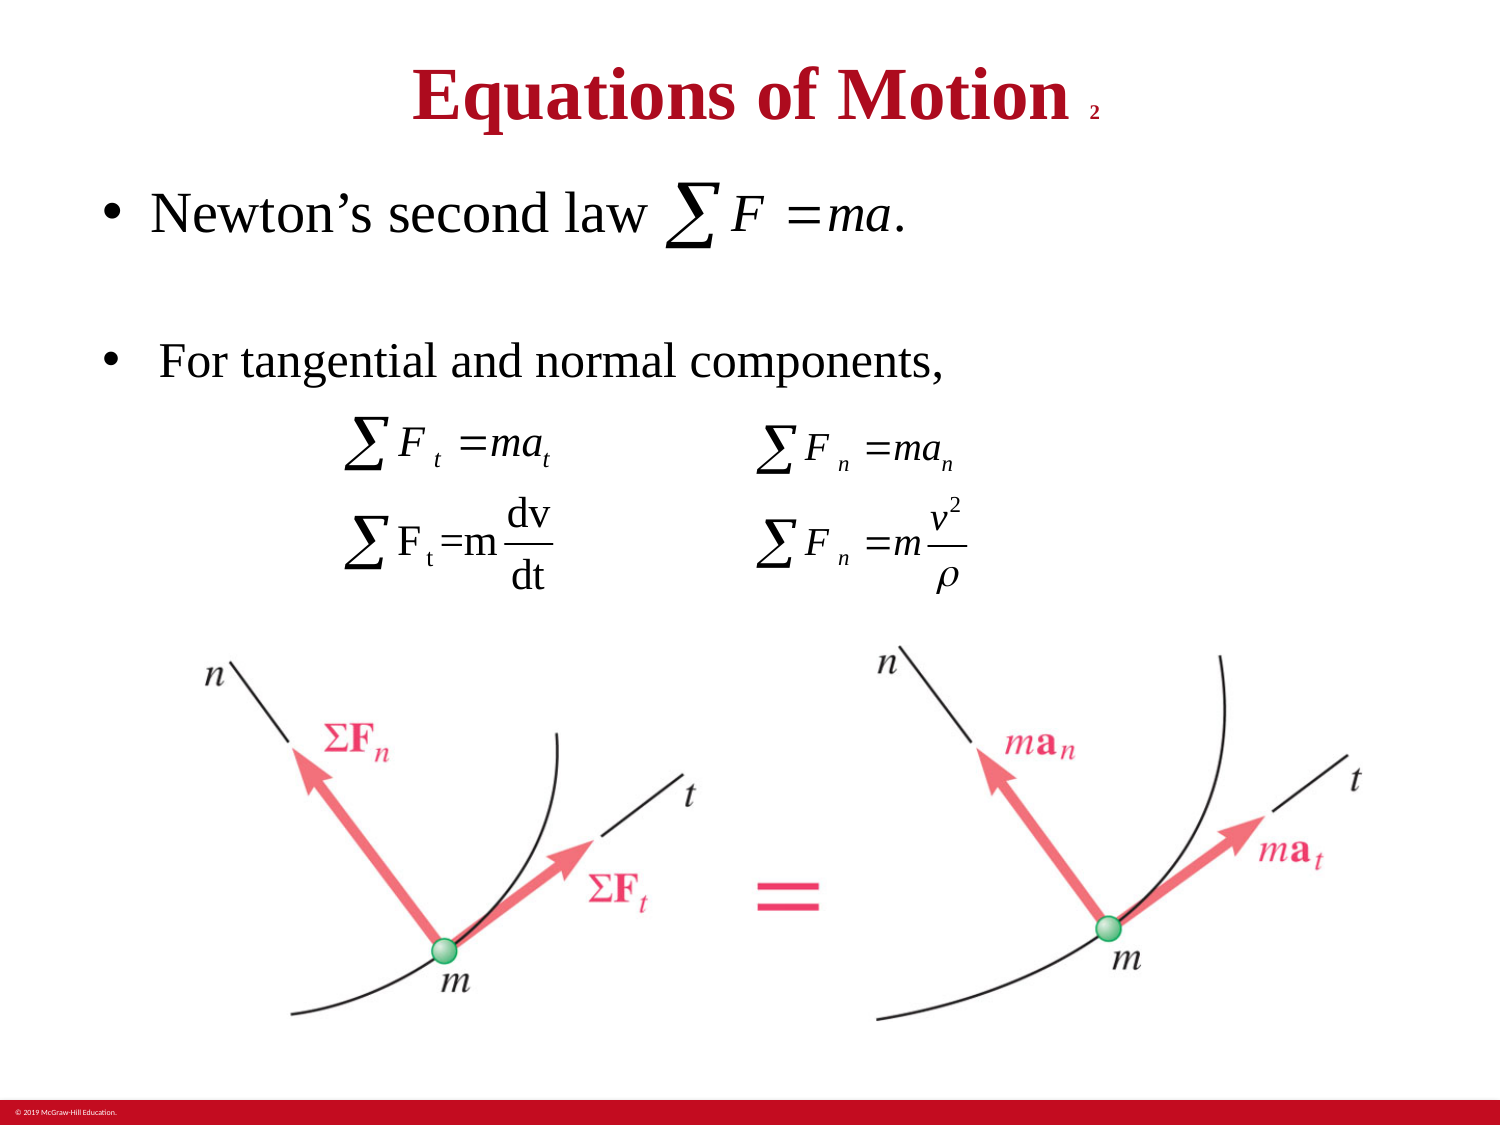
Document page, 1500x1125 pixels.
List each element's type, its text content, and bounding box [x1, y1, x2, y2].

title Equations of Motion 2 [87, 37, 1425, 143]
list For tangential and normal components, [87, 320, 1196, 406]
list Newton’s second law [87, 174, 652, 263]
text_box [338, 409, 561, 599]
picture [204, 645, 1363, 1022]
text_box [657, 168, 913, 263]
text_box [750, 417, 976, 604]
